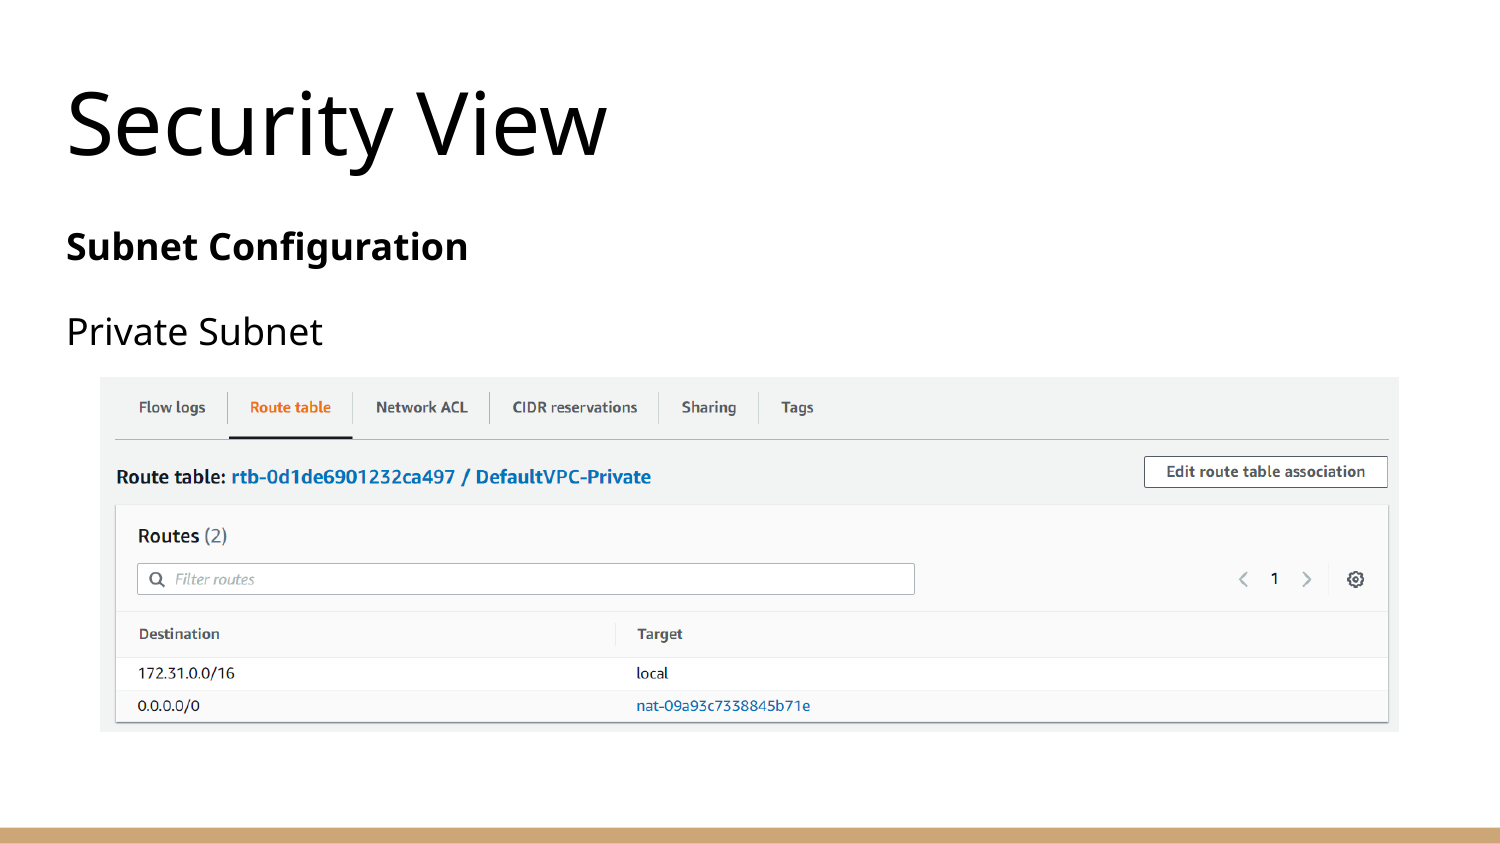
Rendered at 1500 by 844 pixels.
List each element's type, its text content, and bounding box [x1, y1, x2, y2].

picture [100, 377, 1400, 732]
list Subnet Configuration Private Subnet [51, 200, 1449, 752]
title Security View [51, 51, 1449, 189]
